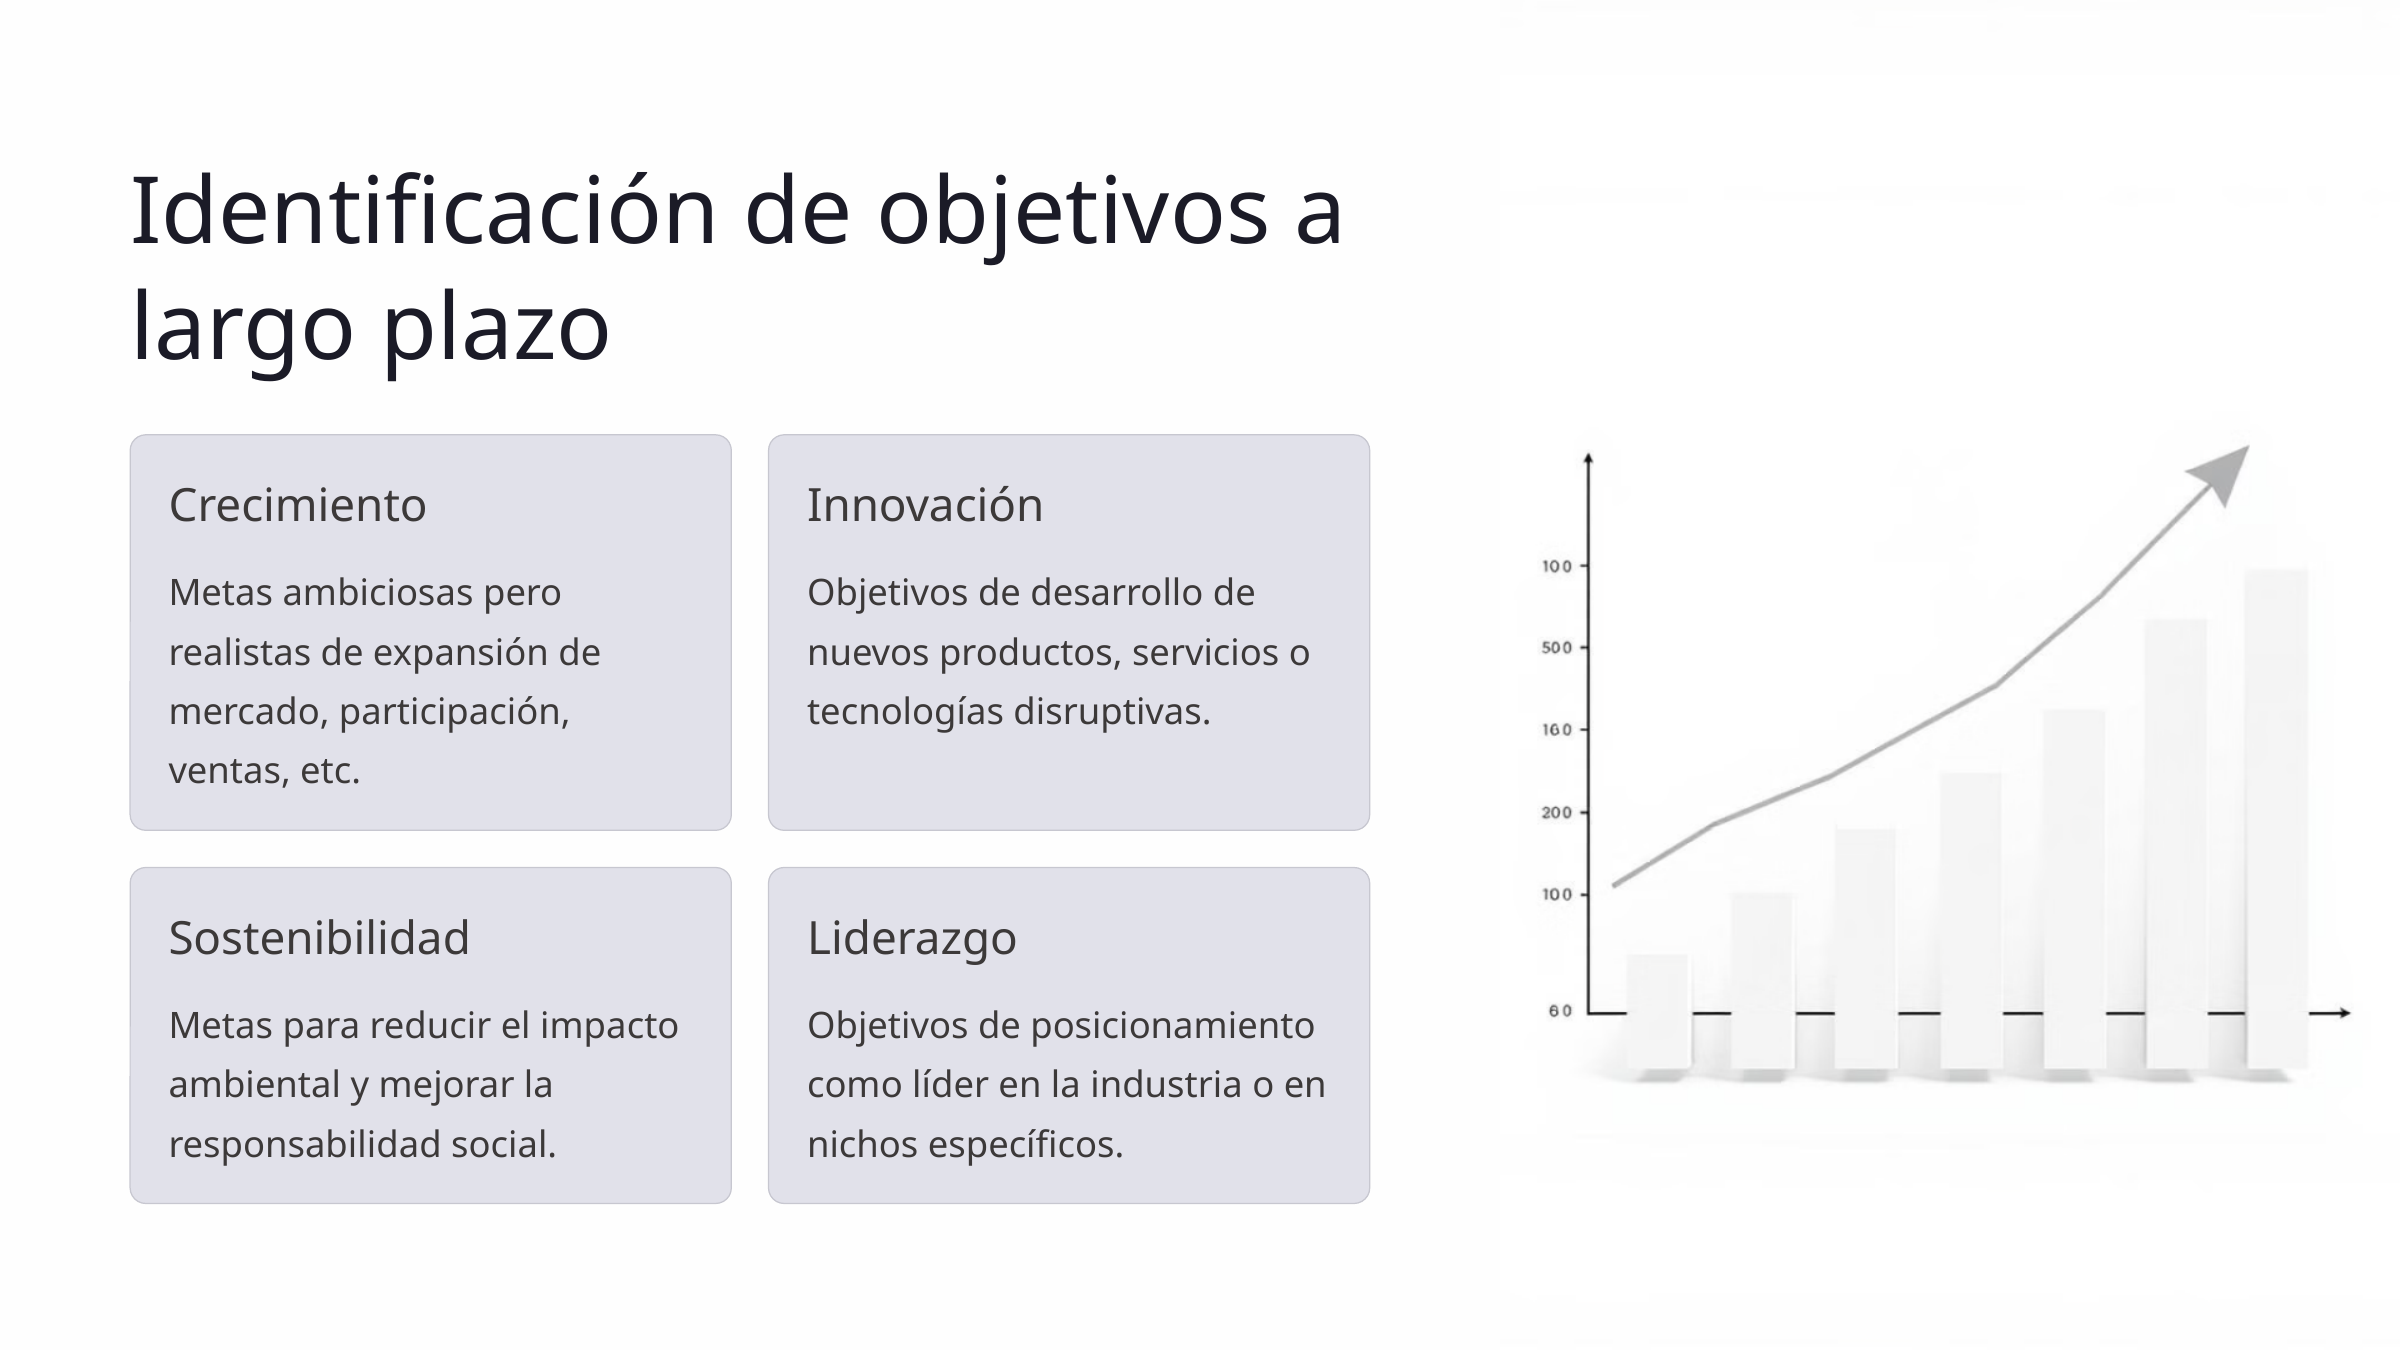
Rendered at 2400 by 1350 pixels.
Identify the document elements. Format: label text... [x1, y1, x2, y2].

text_box Crecimiento [168, 473, 634, 532]
text_box [768, 867, 1370, 1204]
text_box [130, 867, 732, 1204]
text_box Metas ambiciosas pero realistas de expansión de mercado, participación, ventas, etc. [168, 553, 693, 792]
picture [1499, 0, 2400, 1350]
text_box [768, 434, 1370, 831]
text_box [130, 434, 732, 831]
text_box Identificación de objetivos a largo plazo [130, 146, 1370, 379]
text_box Liderazgo [806, 905, 1273, 965]
text_box Metas para reducir el impacto ambiental y mejorar la responsabilidad social. [168, 986, 693, 1165]
text_box Objetivos de desarrollo de nuevos productos, servicios o tecnologías disruptivas. [806, 553, 1332, 733]
text_box Sostenibilidad [168, 905, 634, 965]
text_box Innovación [806, 473, 1273, 532]
text_box Objetivos de posicionamiento como líder en la industria o en nichos específicos. [806, 986, 1332, 1165]
